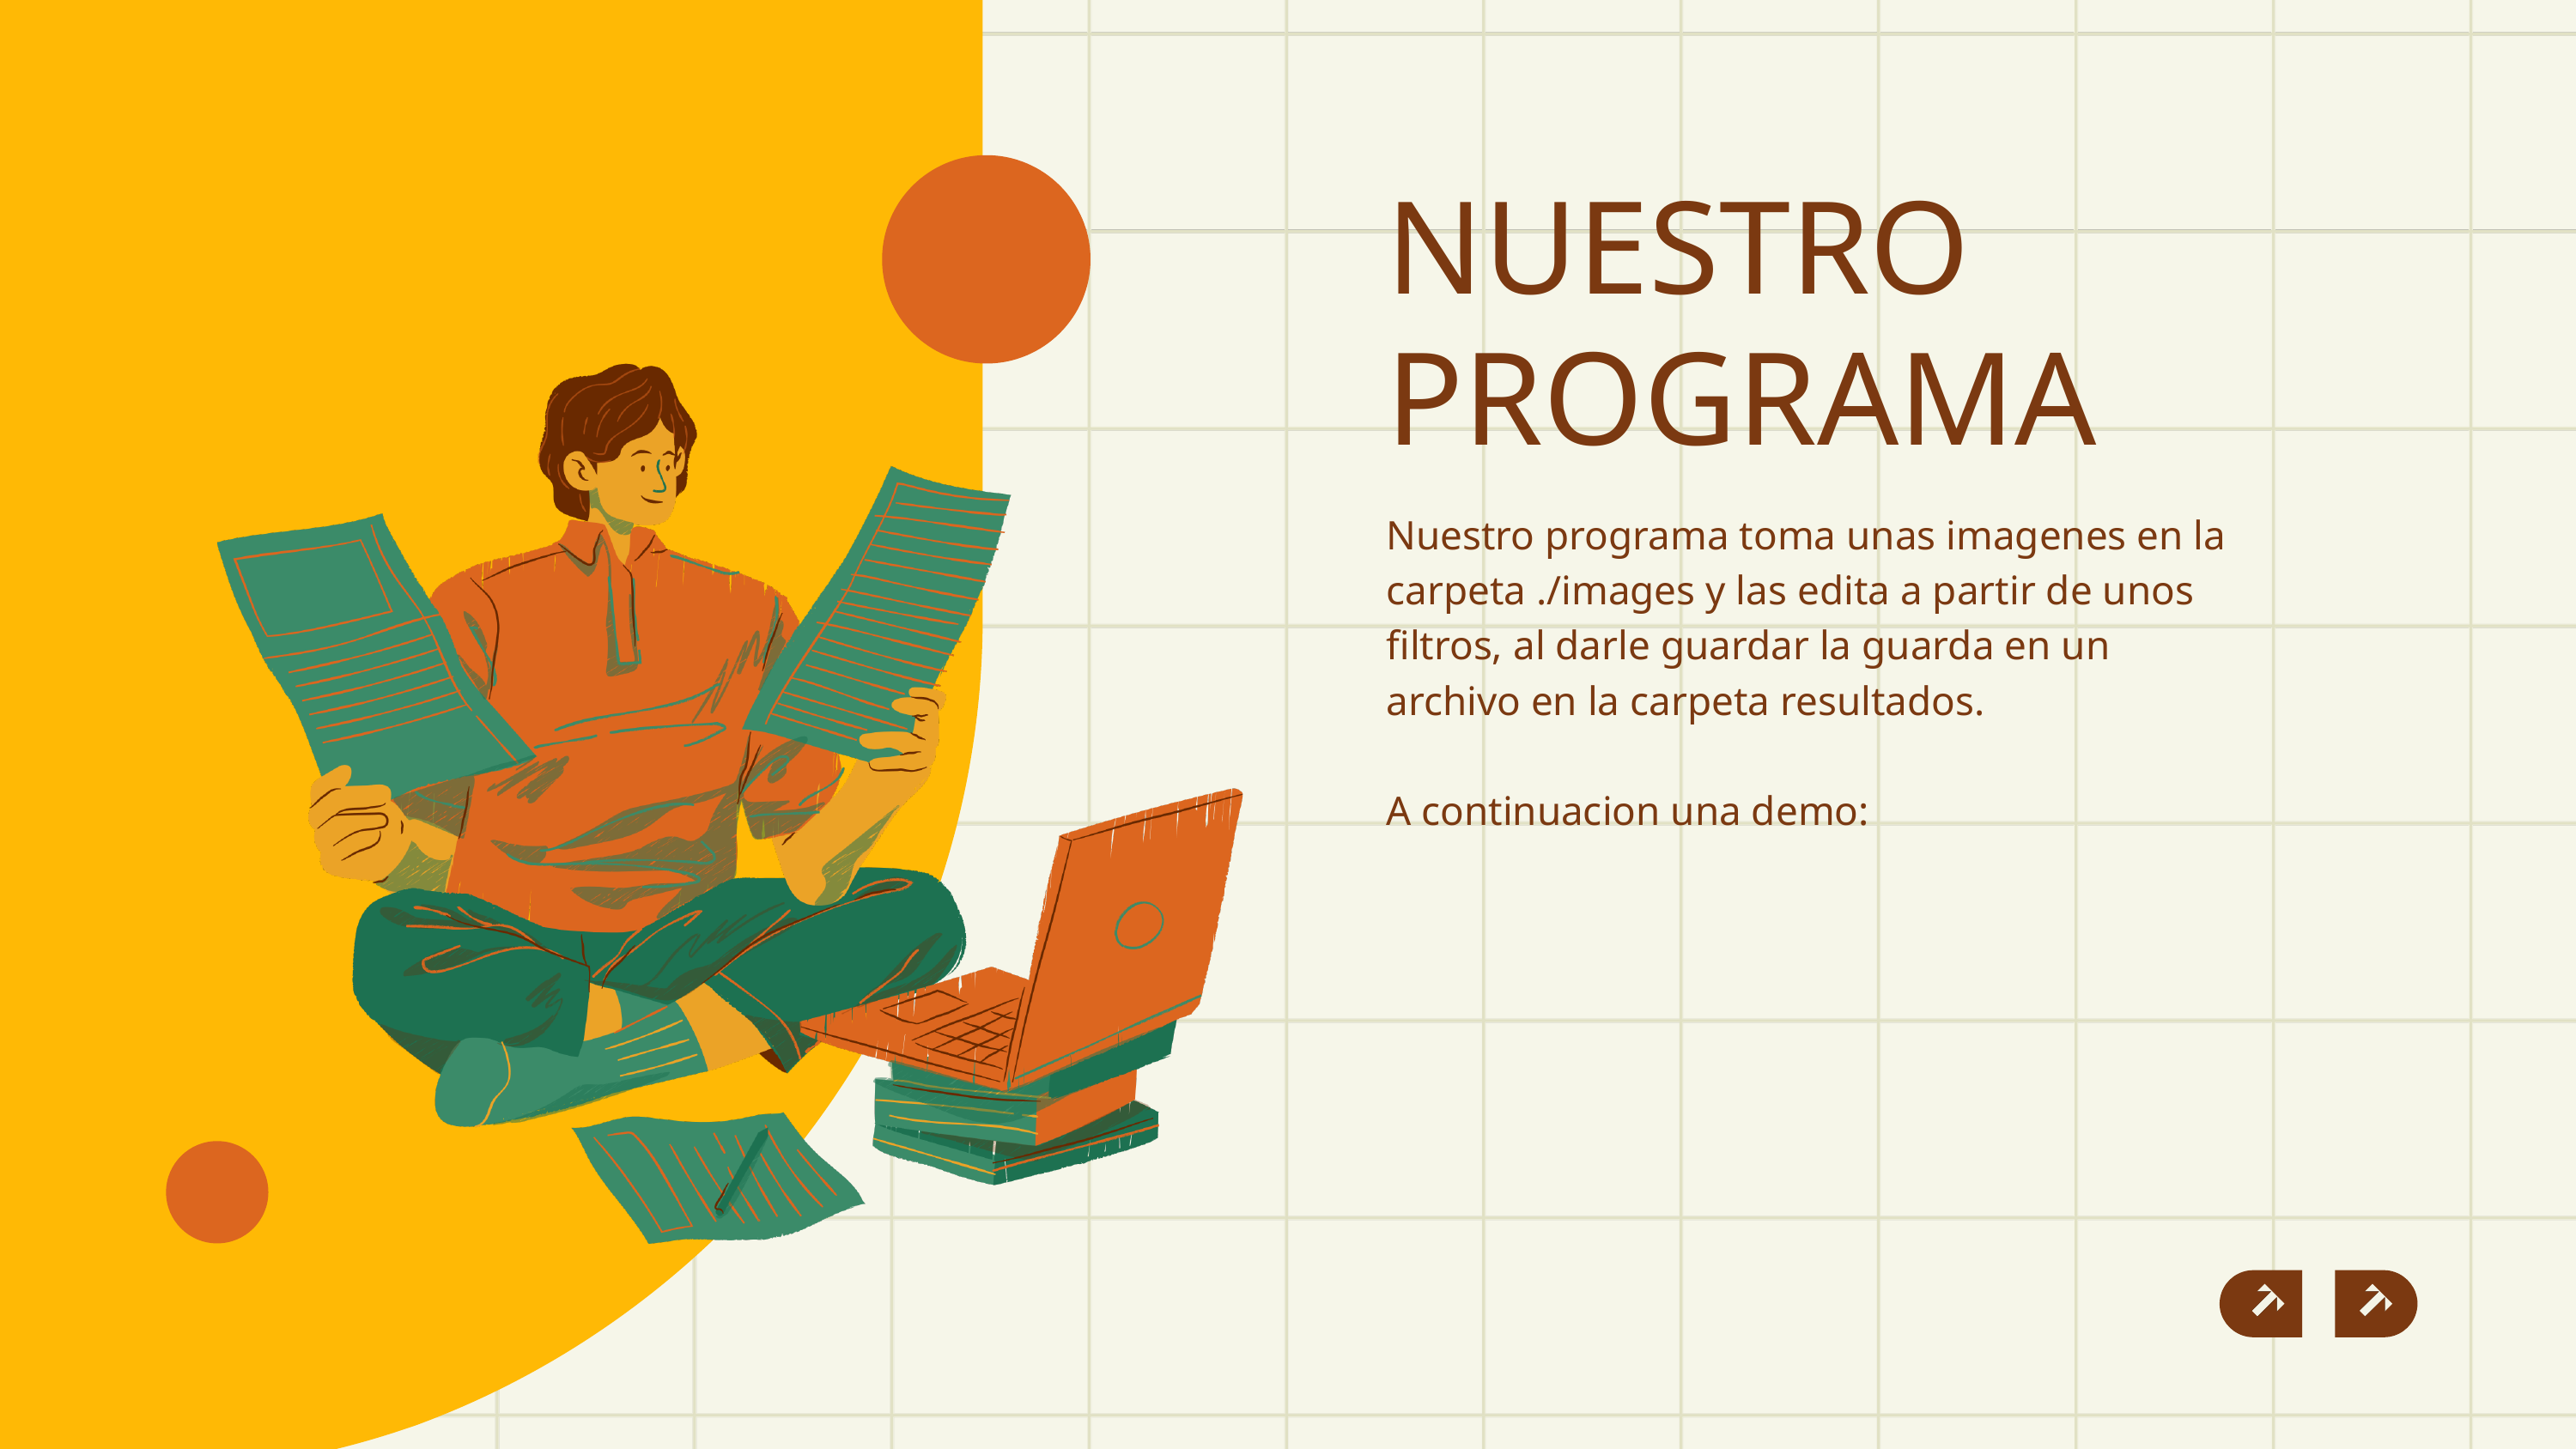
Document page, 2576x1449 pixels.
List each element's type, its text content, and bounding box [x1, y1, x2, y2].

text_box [0, 0, 983, 1449]
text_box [2342, 1262, 2410, 1345]
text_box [881, 155, 1091, 364]
text_box [987, 363, 1243, 1244]
text_box [987, 0, 1289, 1449]
text_box NUESTRO PROGRAMA [1386, 167, 2309, 471]
text_box [1289, 0, 2576, 1449]
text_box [166, 1141, 269, 1244]
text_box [2227, 1262, 2295, 1345]
text_box Nuestro programa toma unas imagenes en la carpeta ./images y las edita a partir de unos filtros, al darle guardar la guarda en un archivo en la carpeta resultados. A continuacion una demo: [1386, 502, 2233, 834]
